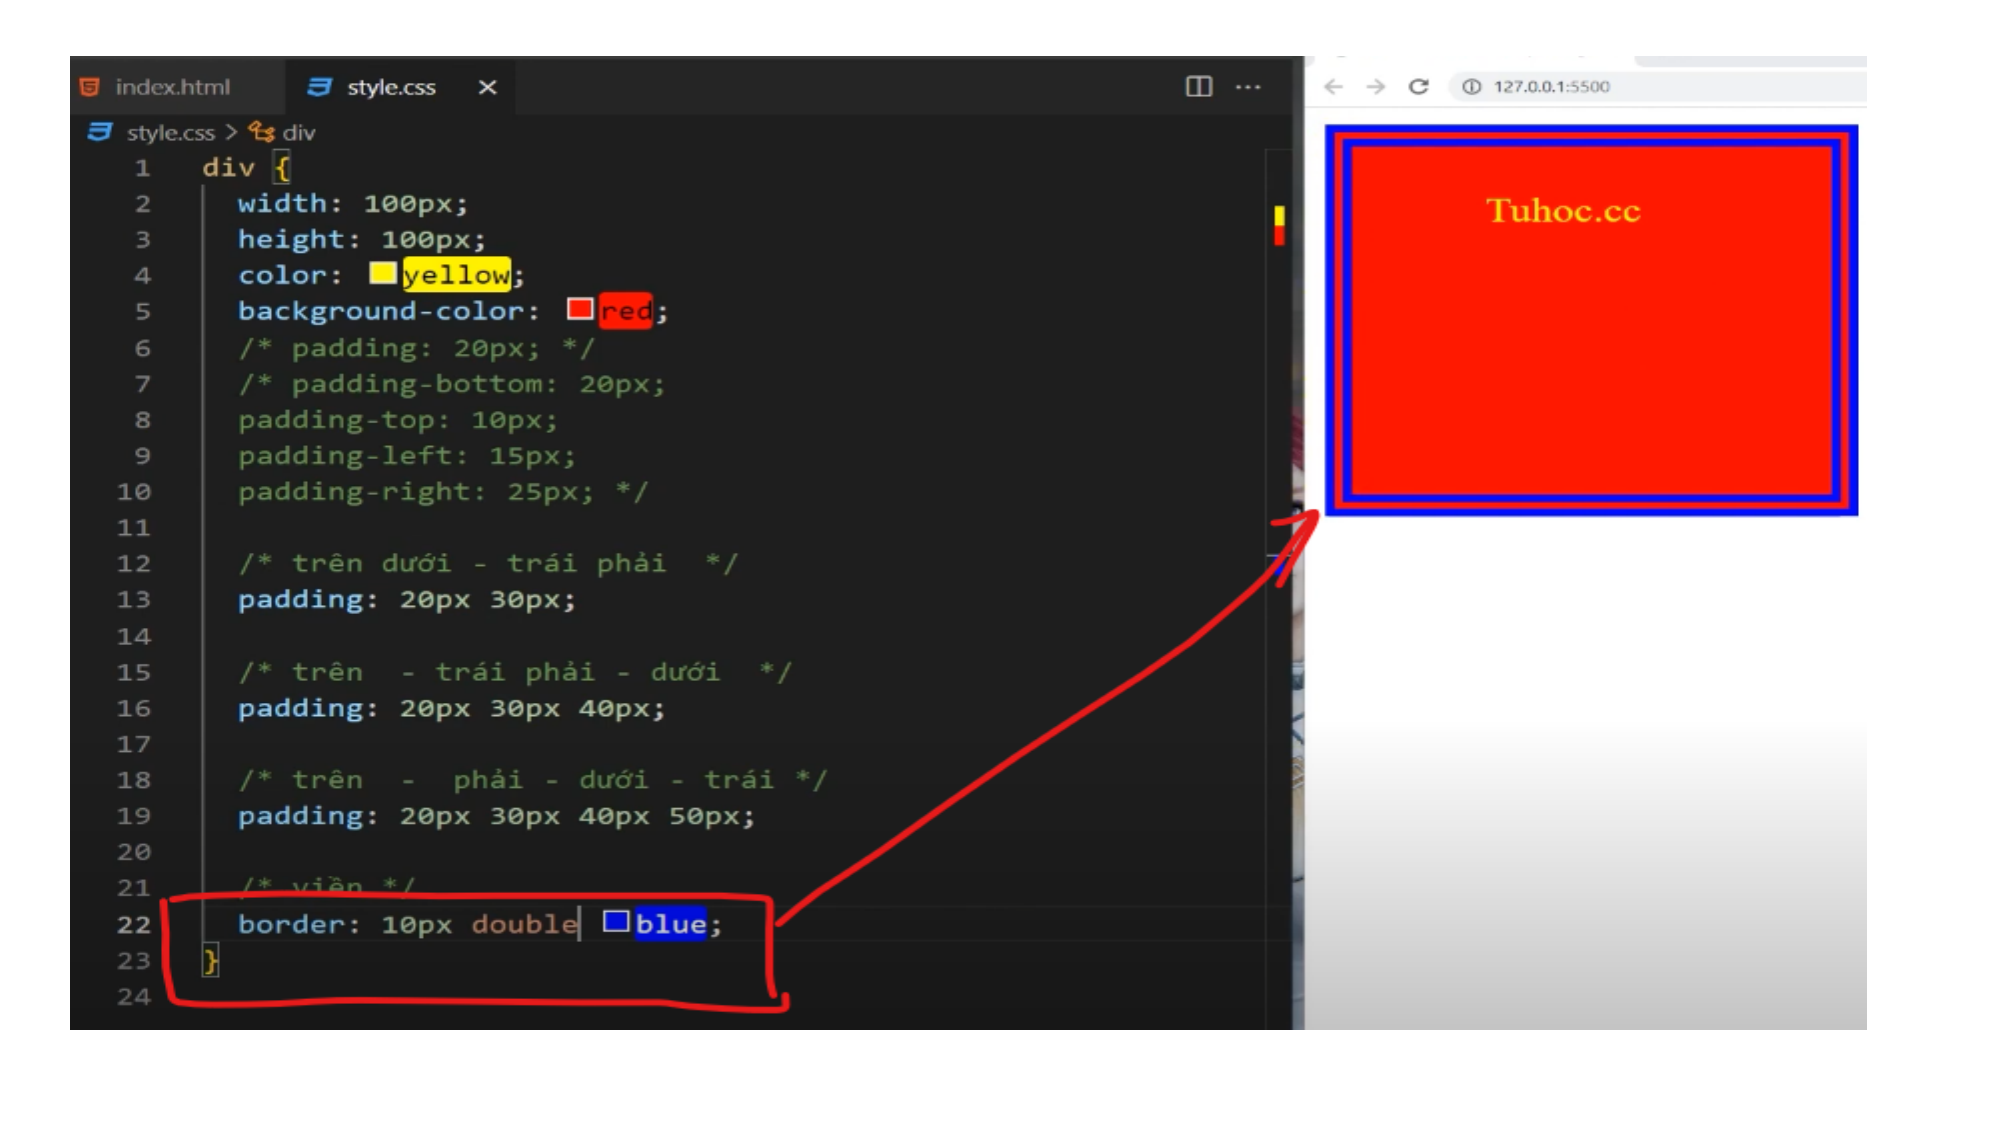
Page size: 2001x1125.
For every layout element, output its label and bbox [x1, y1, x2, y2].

picture [70, 56, 1868, 1030]
